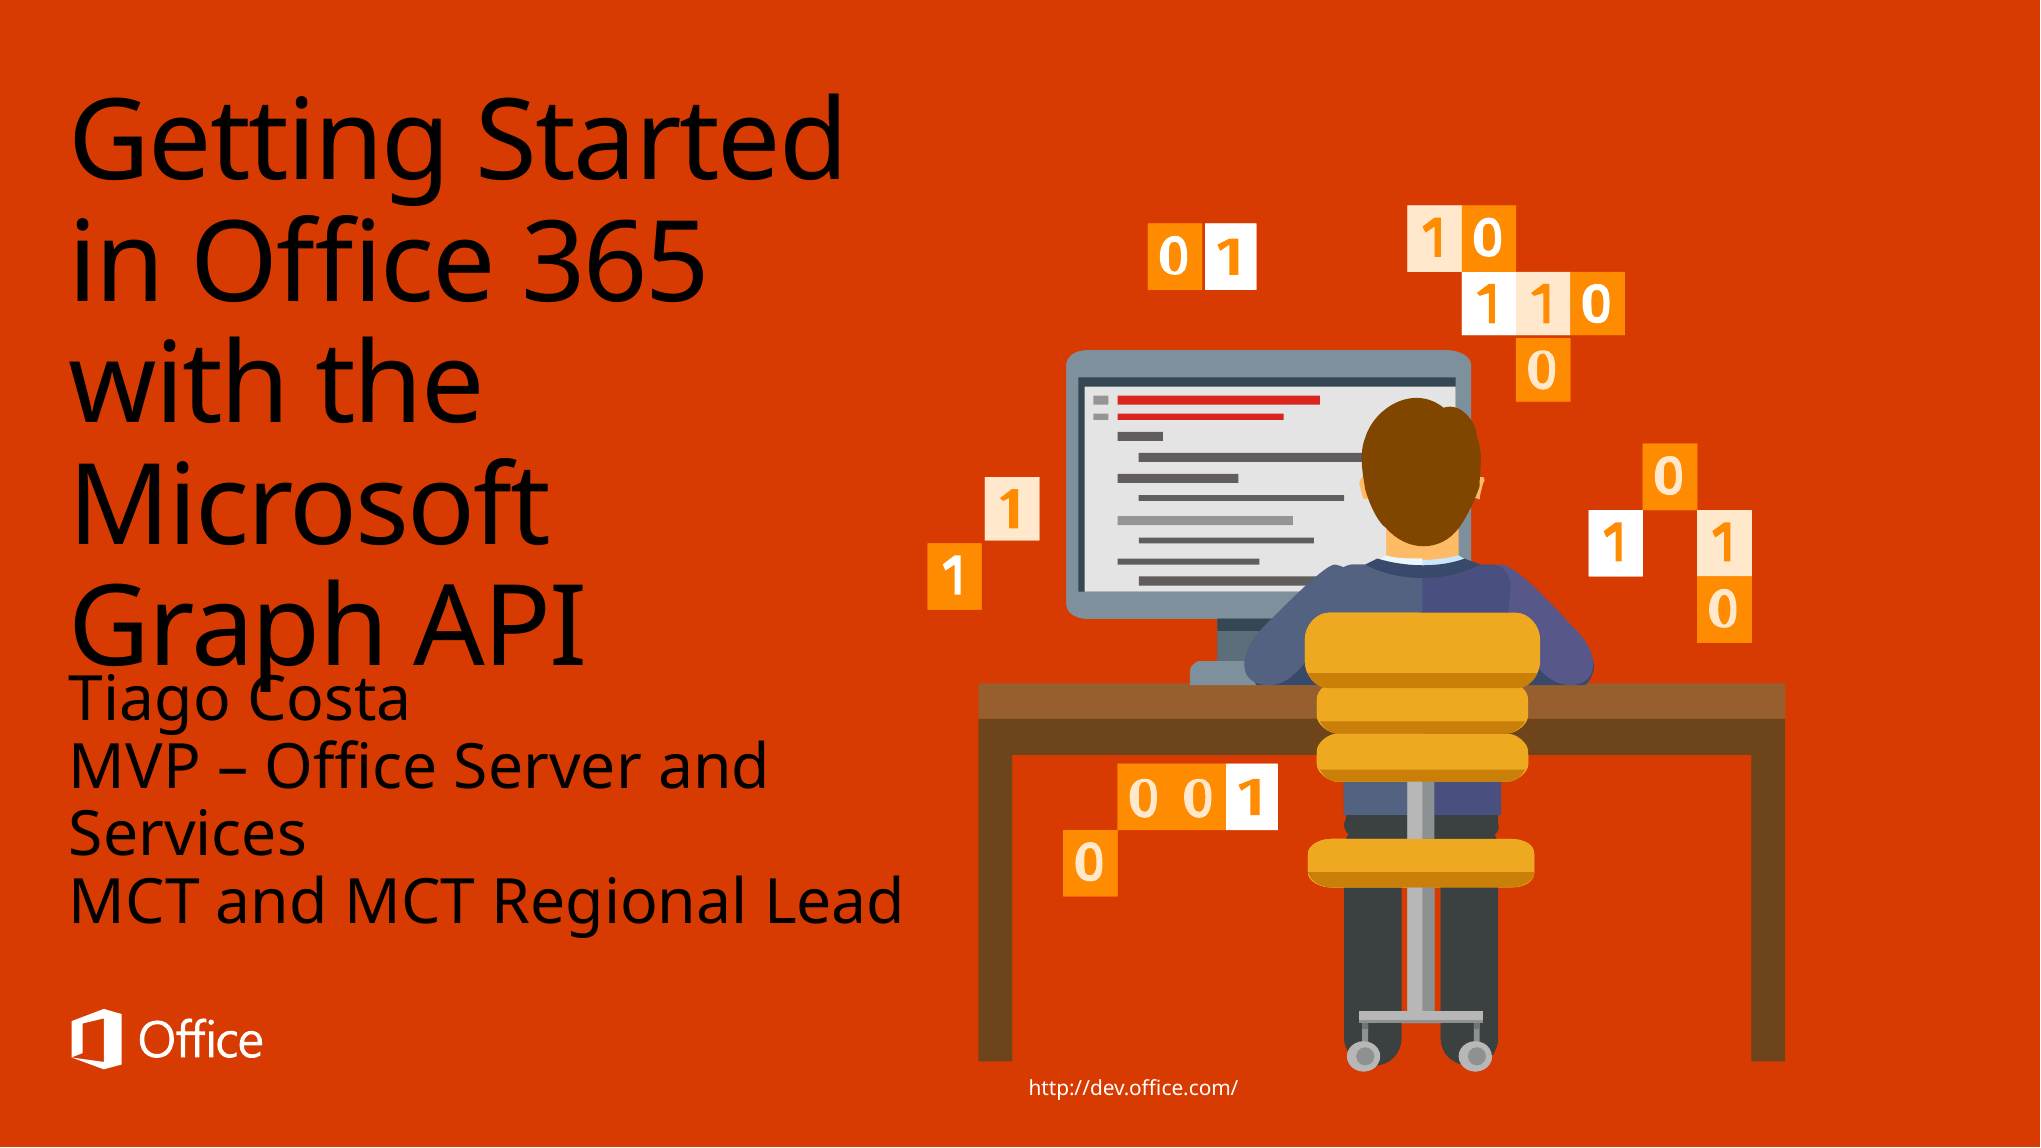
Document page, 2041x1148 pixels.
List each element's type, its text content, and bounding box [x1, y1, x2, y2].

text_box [927, 205, 1752, 897]
title Getting Started in Office 365 with the Microsoft Graph API [45, 67, 904, 368]
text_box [978, 350, 1786, 1072]
list Tiago Costa MVP – Office Server and Services MCT and MCT Regional Lead [45, 648, 973, 949]
